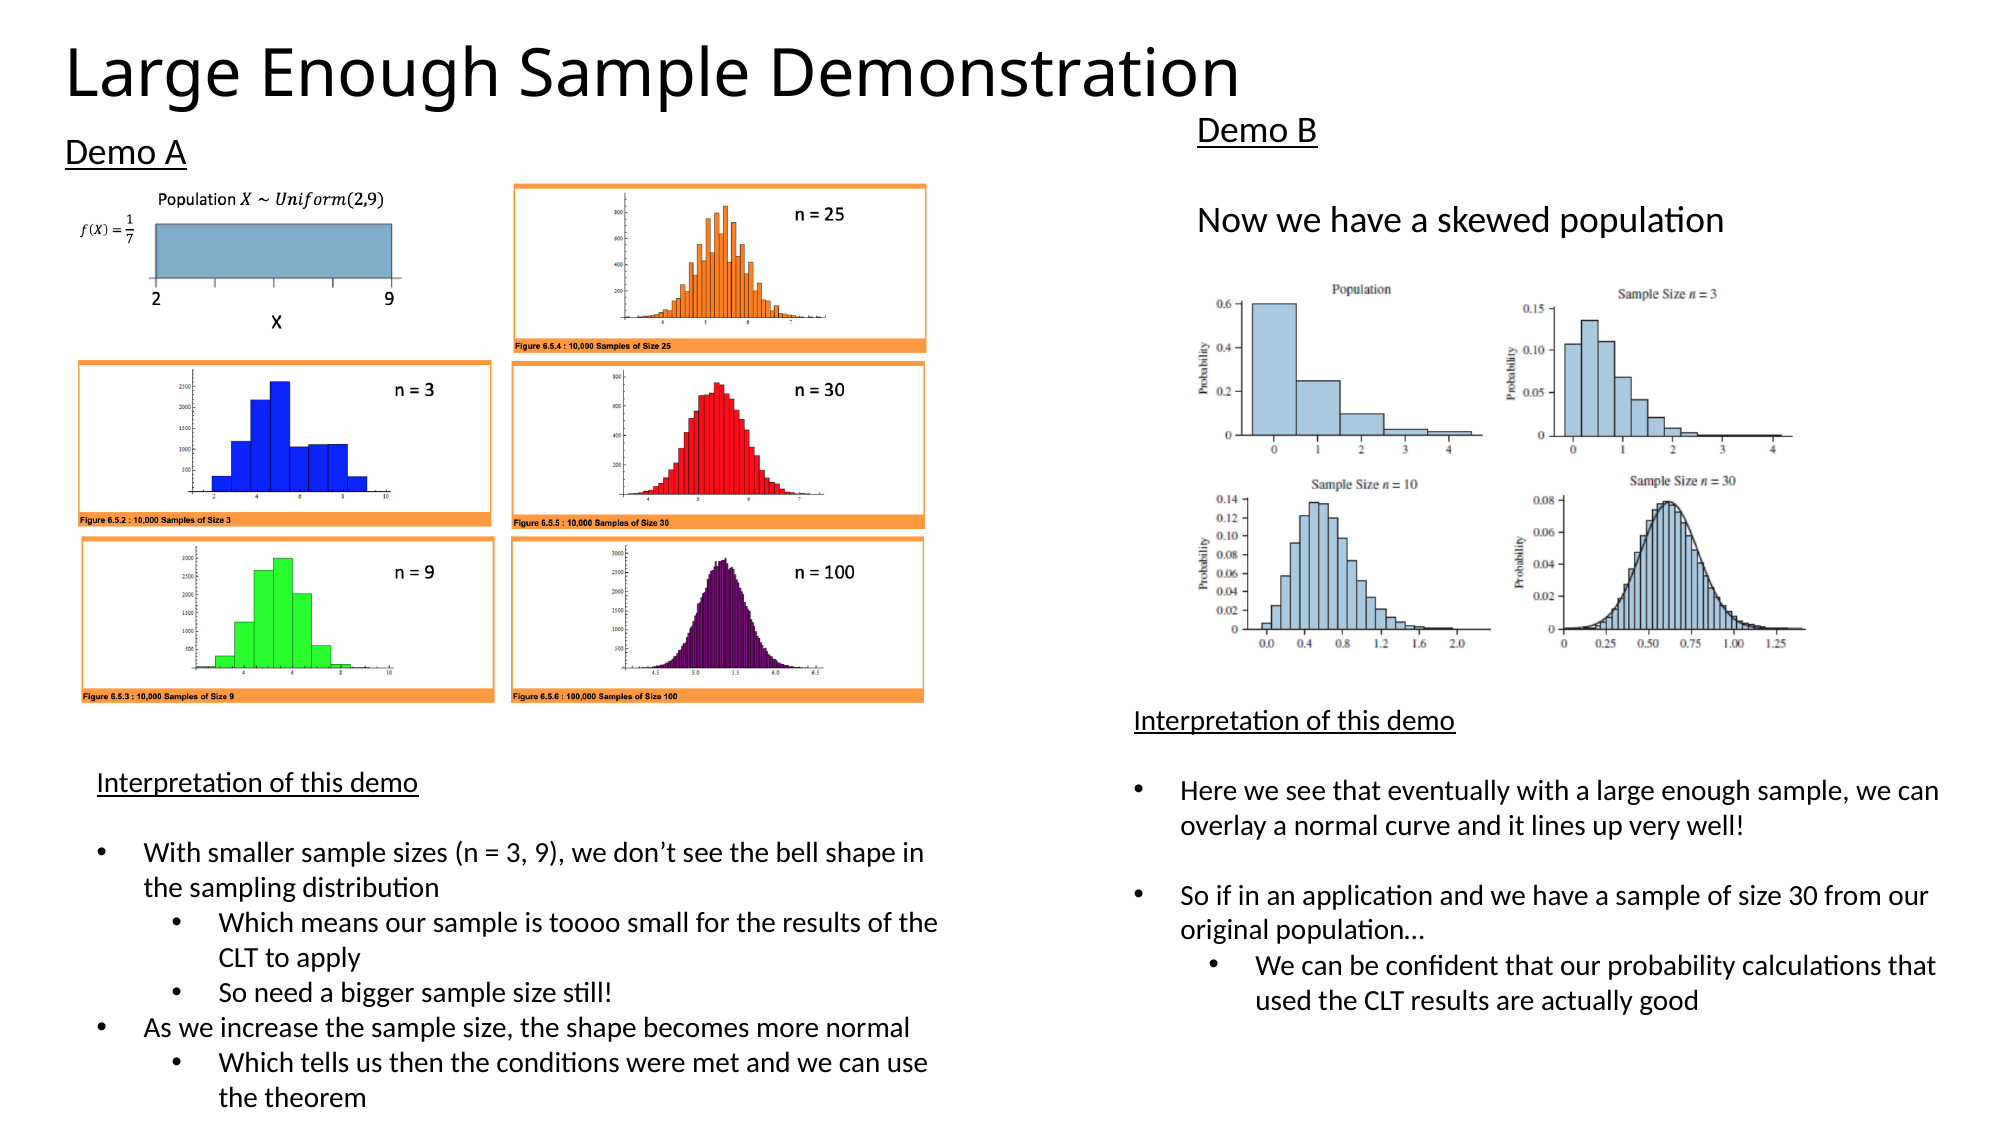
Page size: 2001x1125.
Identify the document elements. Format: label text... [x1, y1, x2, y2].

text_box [49, 120, 964, 1125]
title Large Enough Sample Demonstration [49, 0, 1465, 182]
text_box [1118, 97, 2000, 1028]
